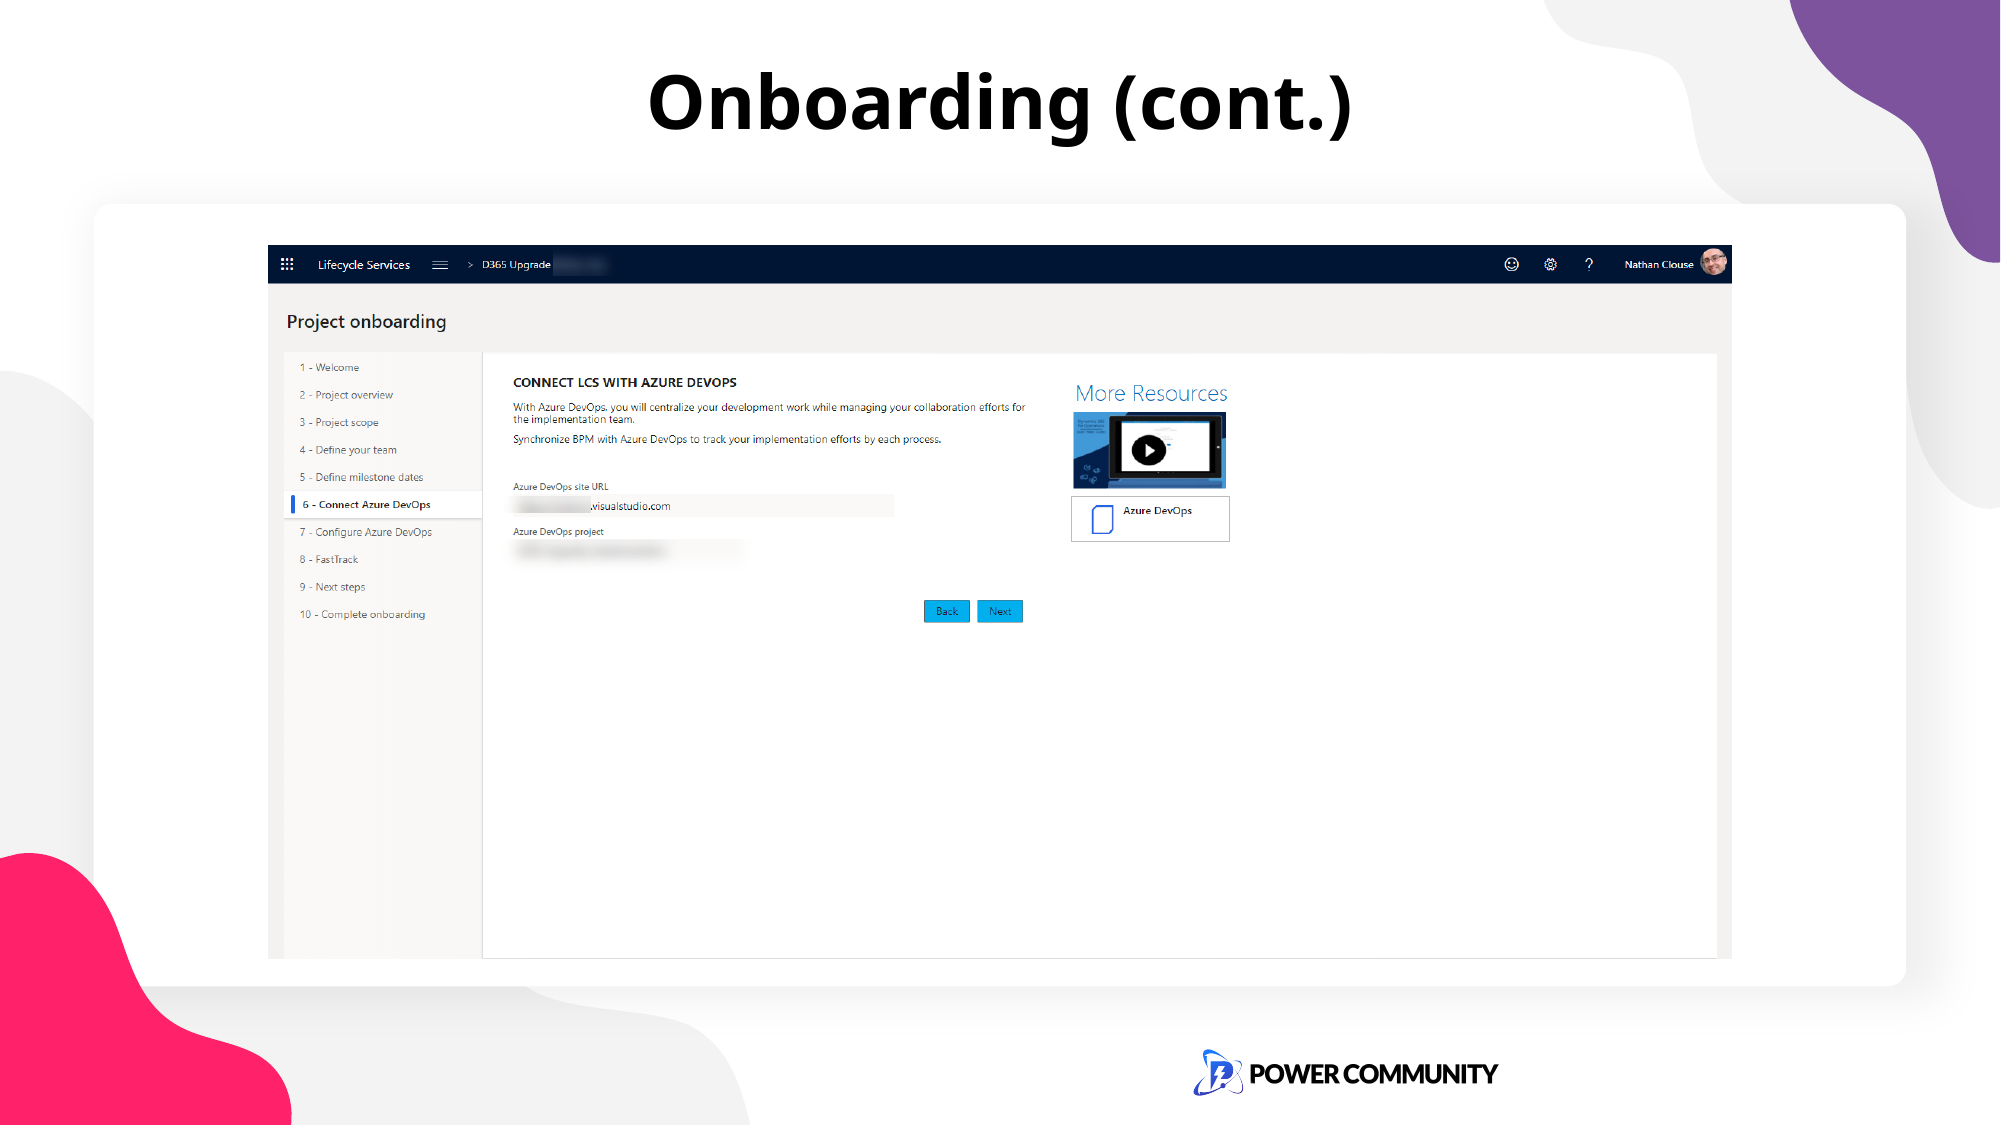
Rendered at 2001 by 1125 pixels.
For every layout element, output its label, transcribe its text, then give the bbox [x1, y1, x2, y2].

picture [1158, 1037, 1534, 1108]
title Onboarding (cont.) [137, 59, 1863, 150]
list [268, 245, 1732, 959]
